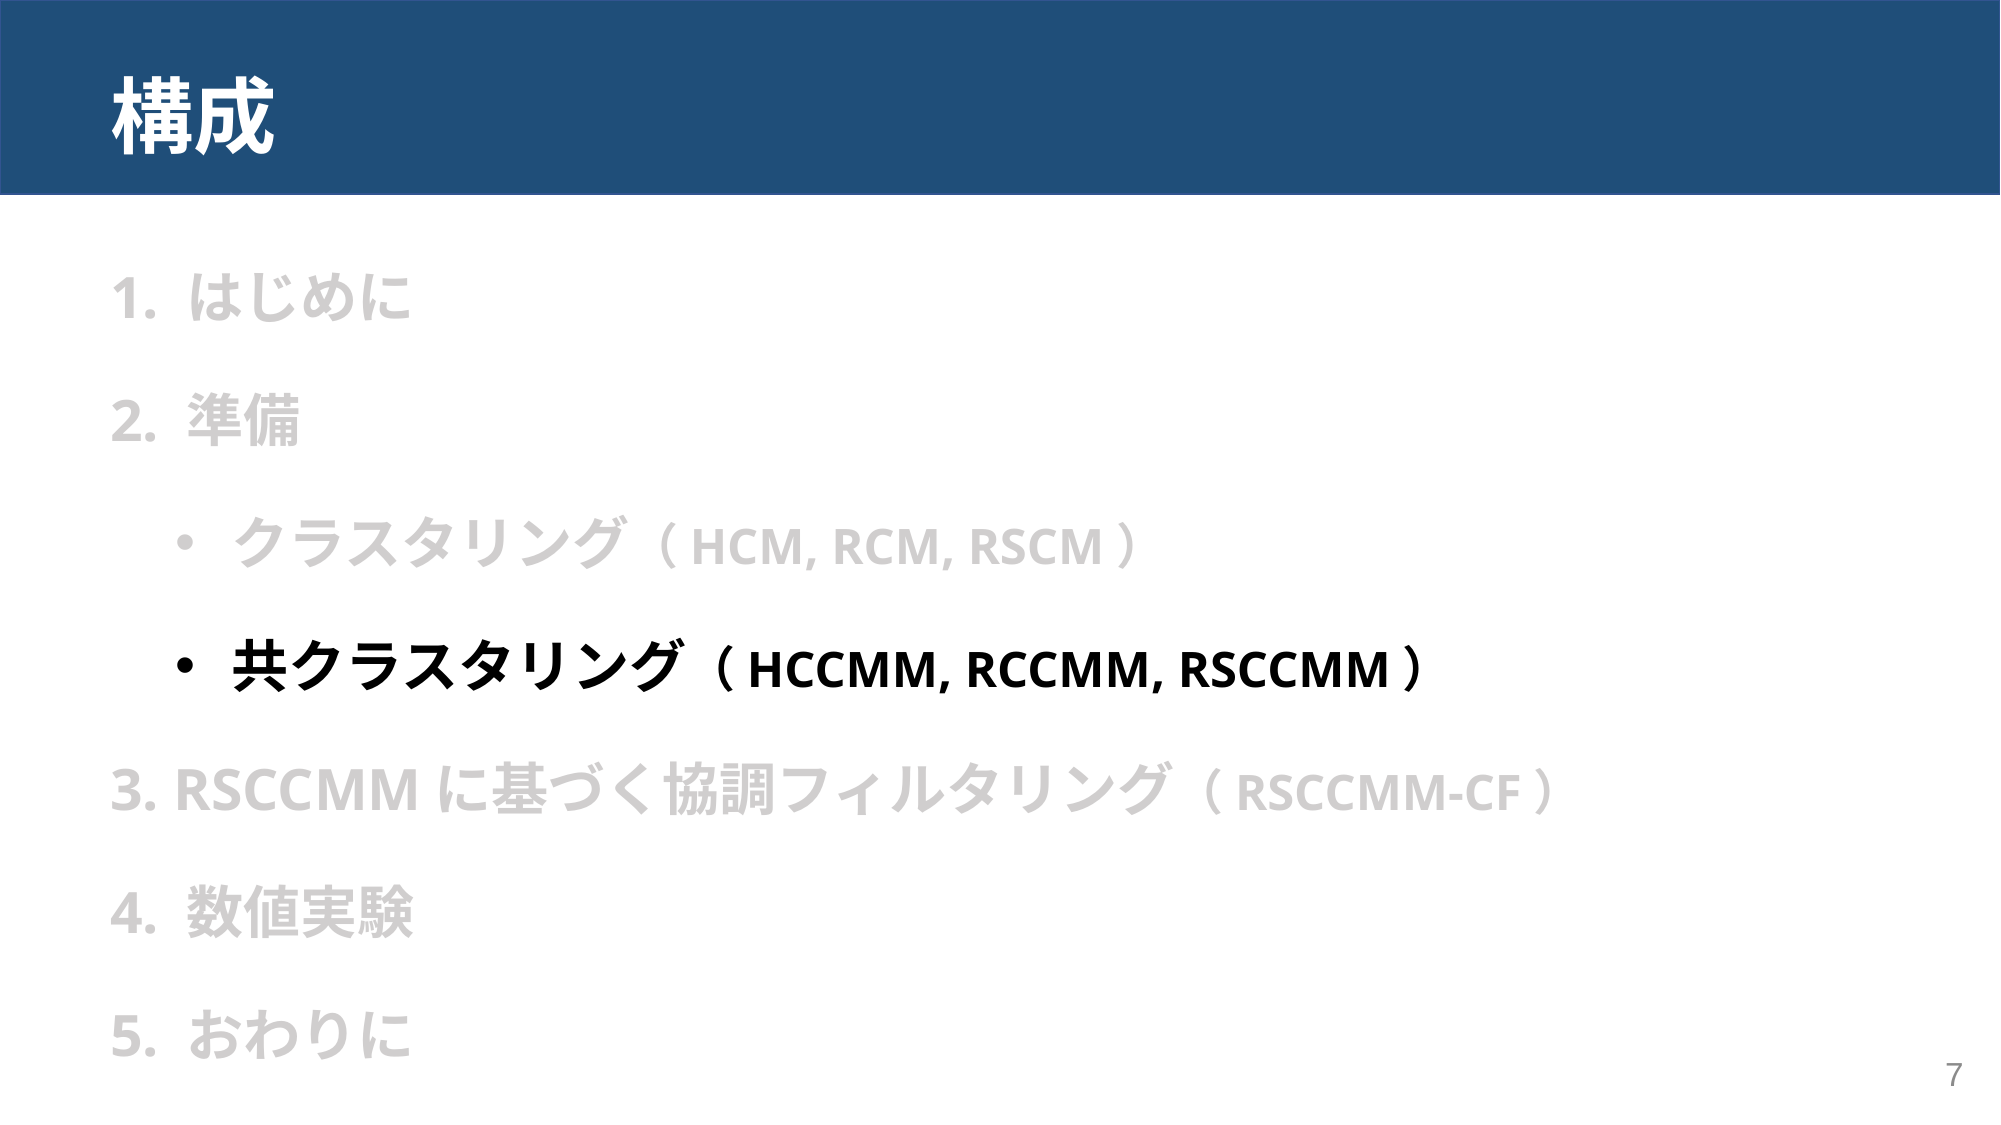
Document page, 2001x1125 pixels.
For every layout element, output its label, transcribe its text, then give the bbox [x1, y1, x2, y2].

slide_number 7 [1528, 1042, 1979, 1103]
text_box [0, 0, 2000, 195]
title 構成 [94, 48, 1821, 194]
list 1. はじめに 2. 準備 クラスタリング（HCM, RCM, RSCM） 共クラスタリング（HCCMM, RCCMM, RSCCMM） 3. RSCCMMに基づく協調フィルタリング（RSCCMM-CF） 4. 数値実験 5. おわりに [94, 217, 1963, 1077]
